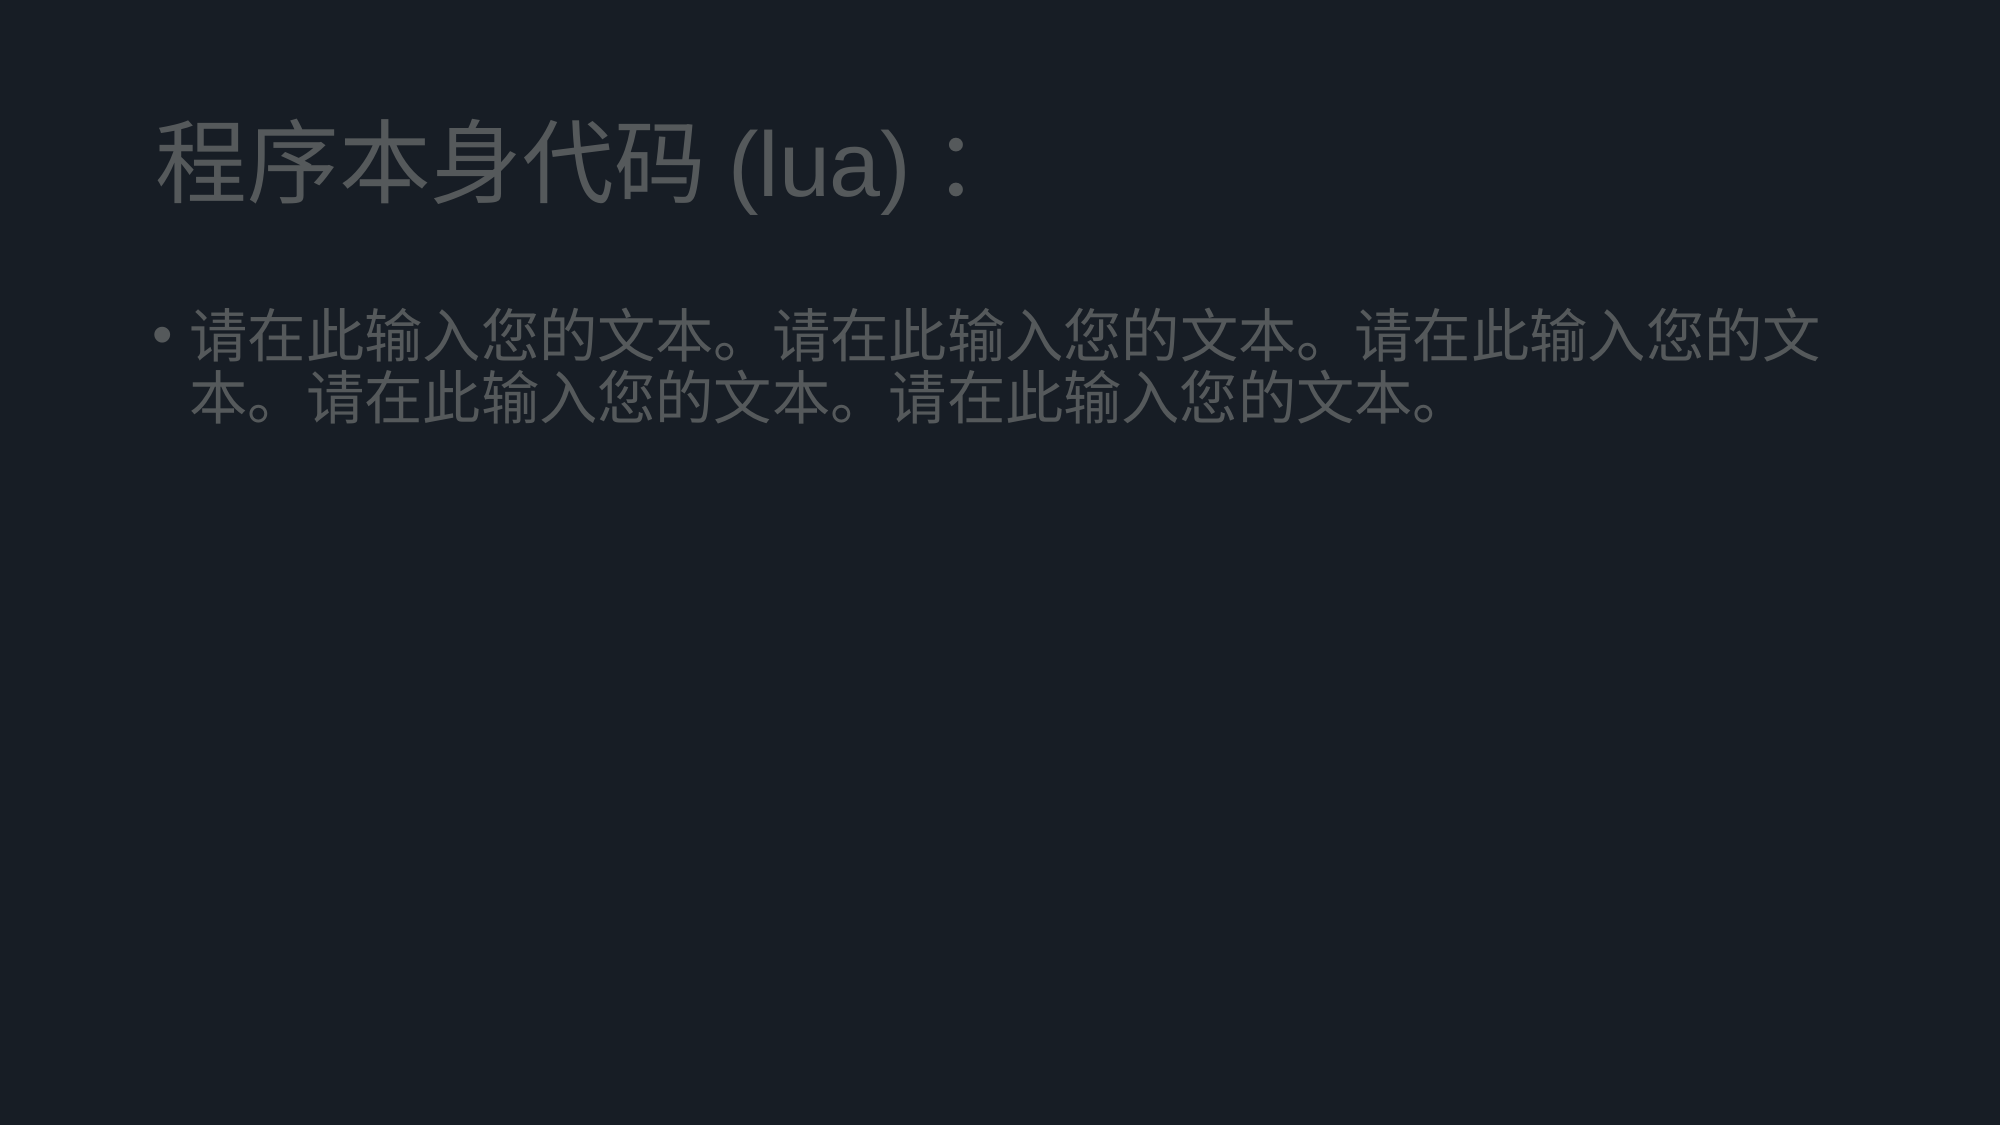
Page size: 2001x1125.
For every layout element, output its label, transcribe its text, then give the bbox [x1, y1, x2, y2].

text_box 请在此输入您的文本。请在此输入您的文本。请在此输入您的文本。请在此输入您的文本。请在此输入您的文本。 [137, 299, 1863, 1014]
text_box 程序本身代码(lua)： [140, 58, 1866, 276]
